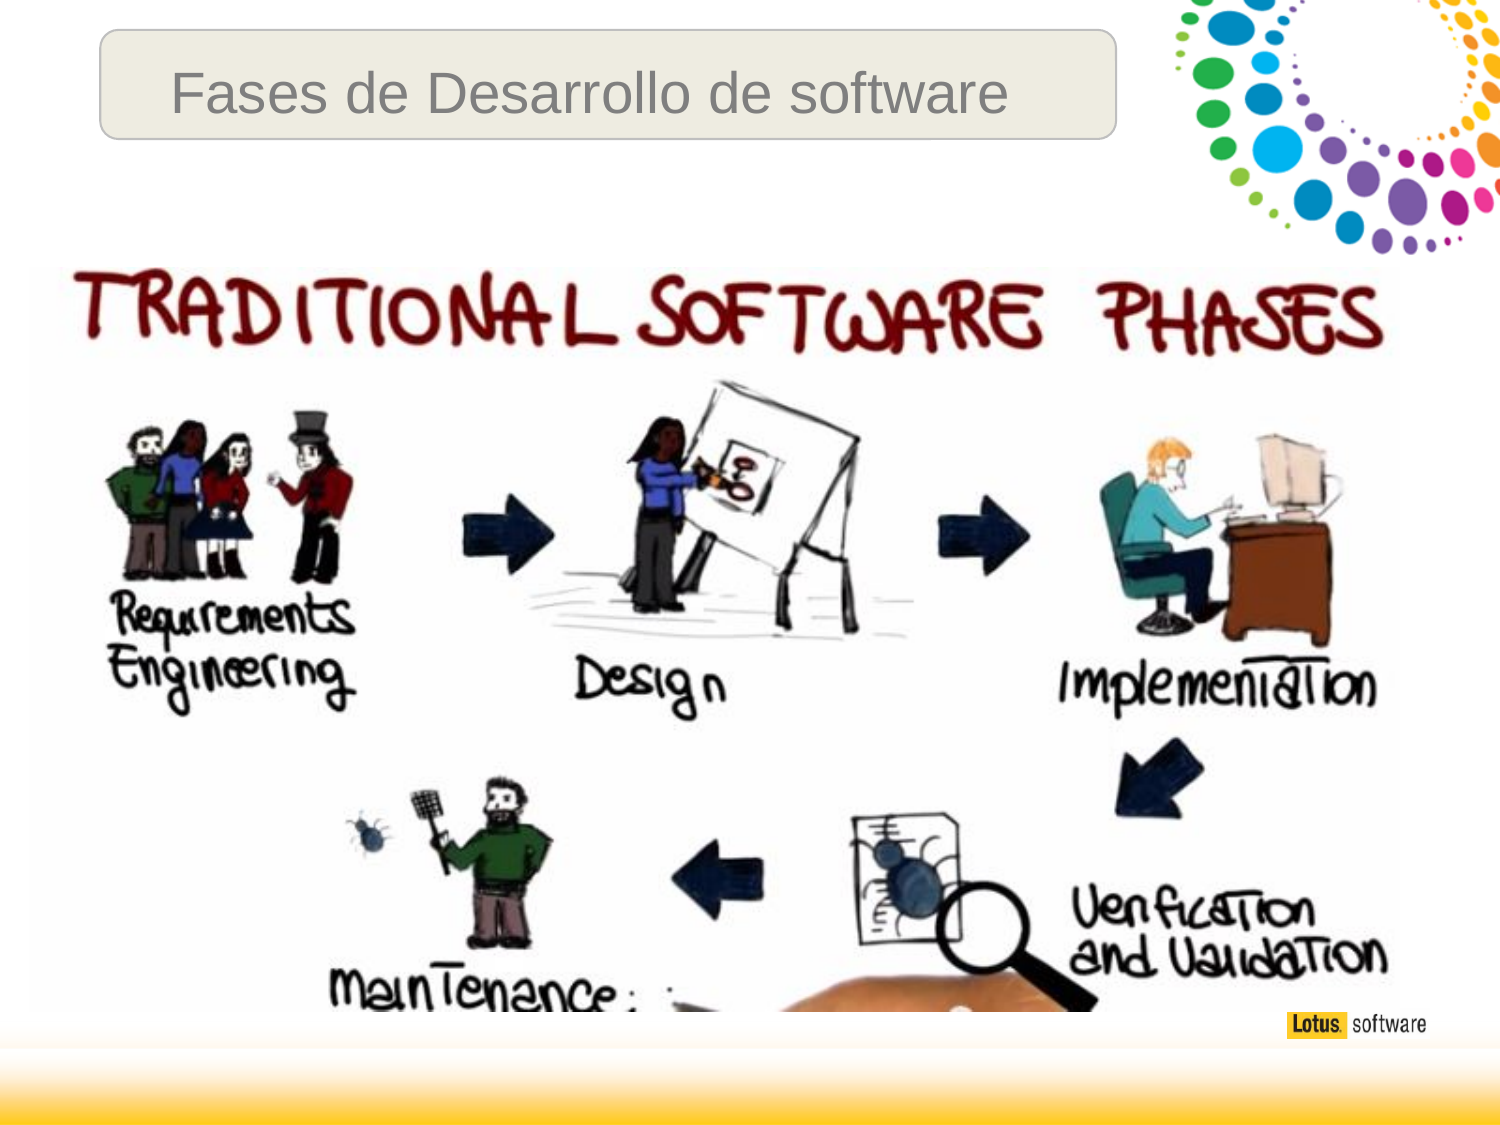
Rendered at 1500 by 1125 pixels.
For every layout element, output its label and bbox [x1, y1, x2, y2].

picture [0, 266, 1500, 1125]
text_box [64, 18, 1117, 162]
picture [1168, 0, 1500, 256]
